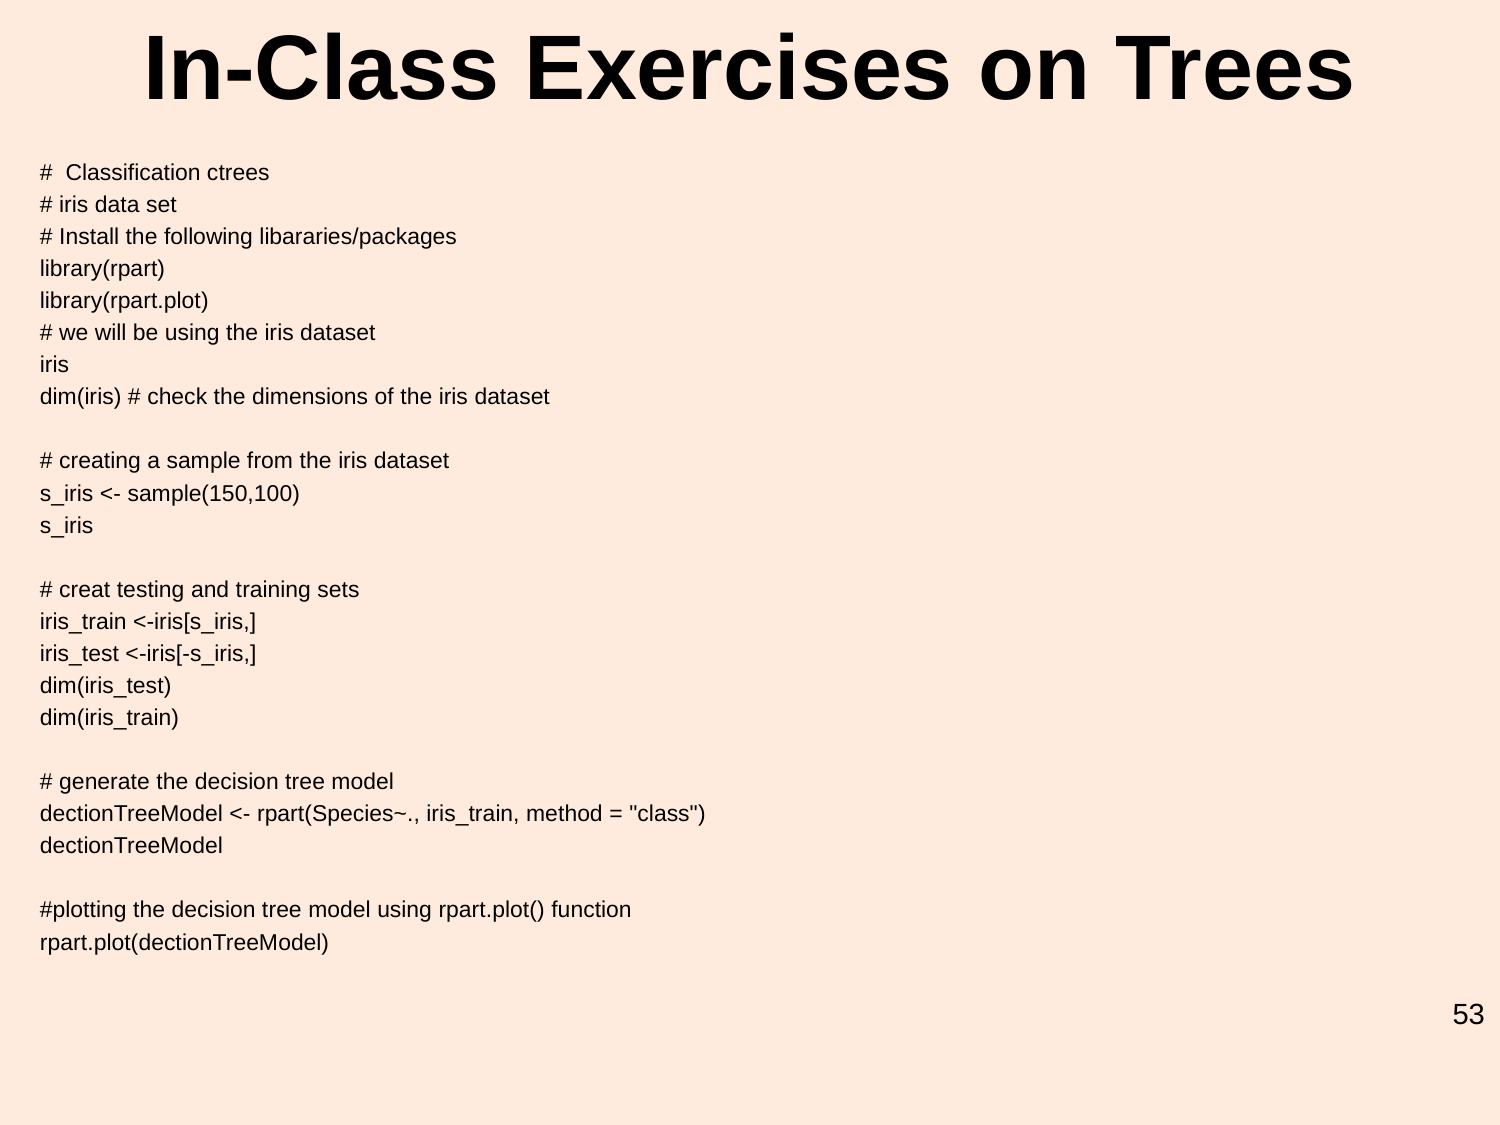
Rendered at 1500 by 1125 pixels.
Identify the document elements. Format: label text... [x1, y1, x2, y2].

list # Classification ctrees # iris data set # Install the following libararies/packages library(rpart) library(rpart.plot) # we will be using the iris dataset iris dim(iris) # check the dimensions of the iris dataset # creating a sample from the iris dataset s_iris <- sample(150,100) s_iris # creat testing and training sets iris_train <-iris[s_iris,] iris_test <-iris[-s_iris,] dim(iris_test) dim(iris_train) # generate the decision tree model dectionTreeModel <- rpart(Species~., iris_train, method = "class") dectionTreeModel #plotting the decision tree model using rpart.plot() function rpart.plot(dectionTreeModel) [24, 149, 1463, 1100]
slide_number 53 [1187, 987, 1500, 1063]
title In-Class Exercises on Trees [112, 0, 1388, 125]
